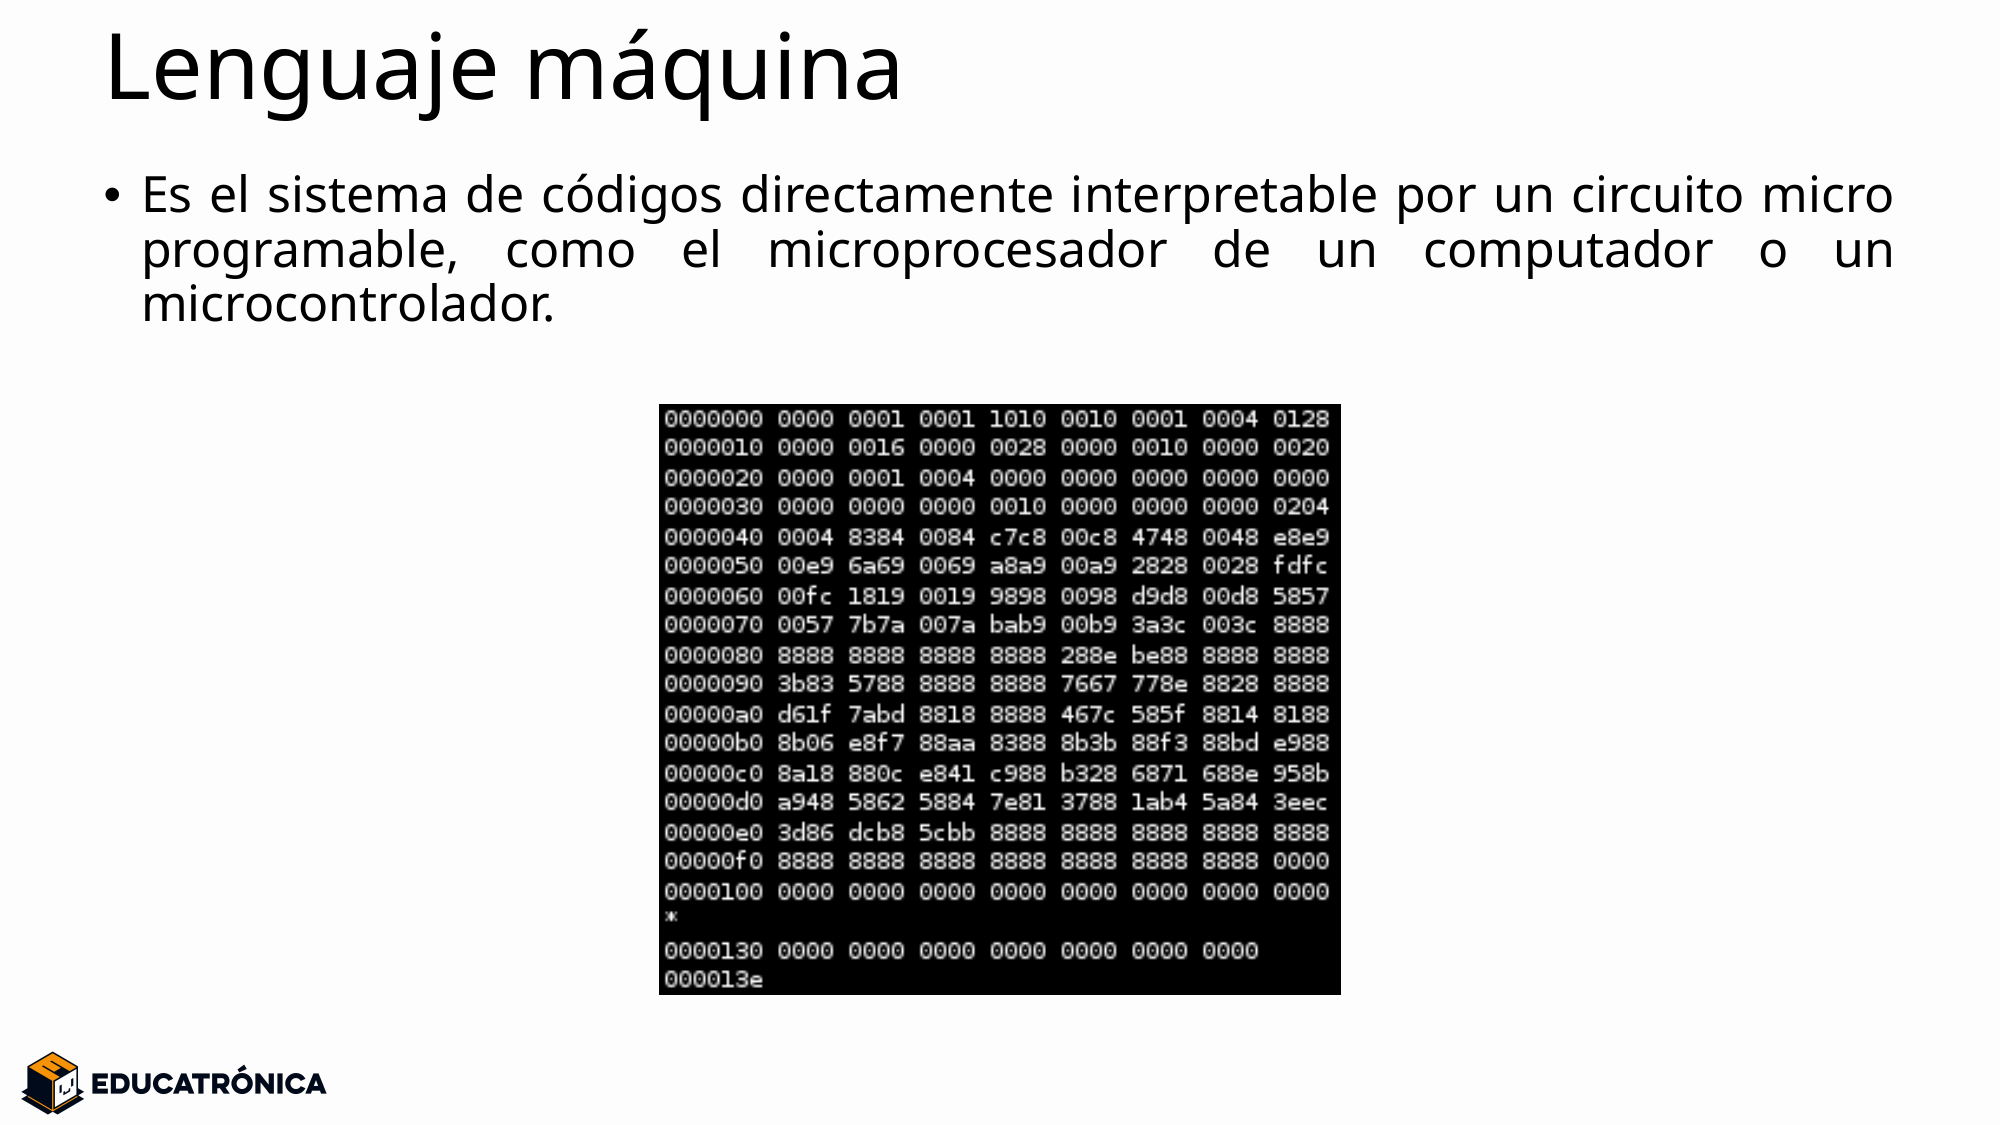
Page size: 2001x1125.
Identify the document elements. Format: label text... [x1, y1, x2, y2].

title Lenguaje máquina [88, 7, 1912, 133]
picture [659, 404, 1341, 995]
picture [19, 1048, 330, 1118]
list Es el sistema de códigos directamente interpretable por un circuito micro programable, como el microprocesador de un computador o un microcontrolador. [88, 162, 1912, 1037]
